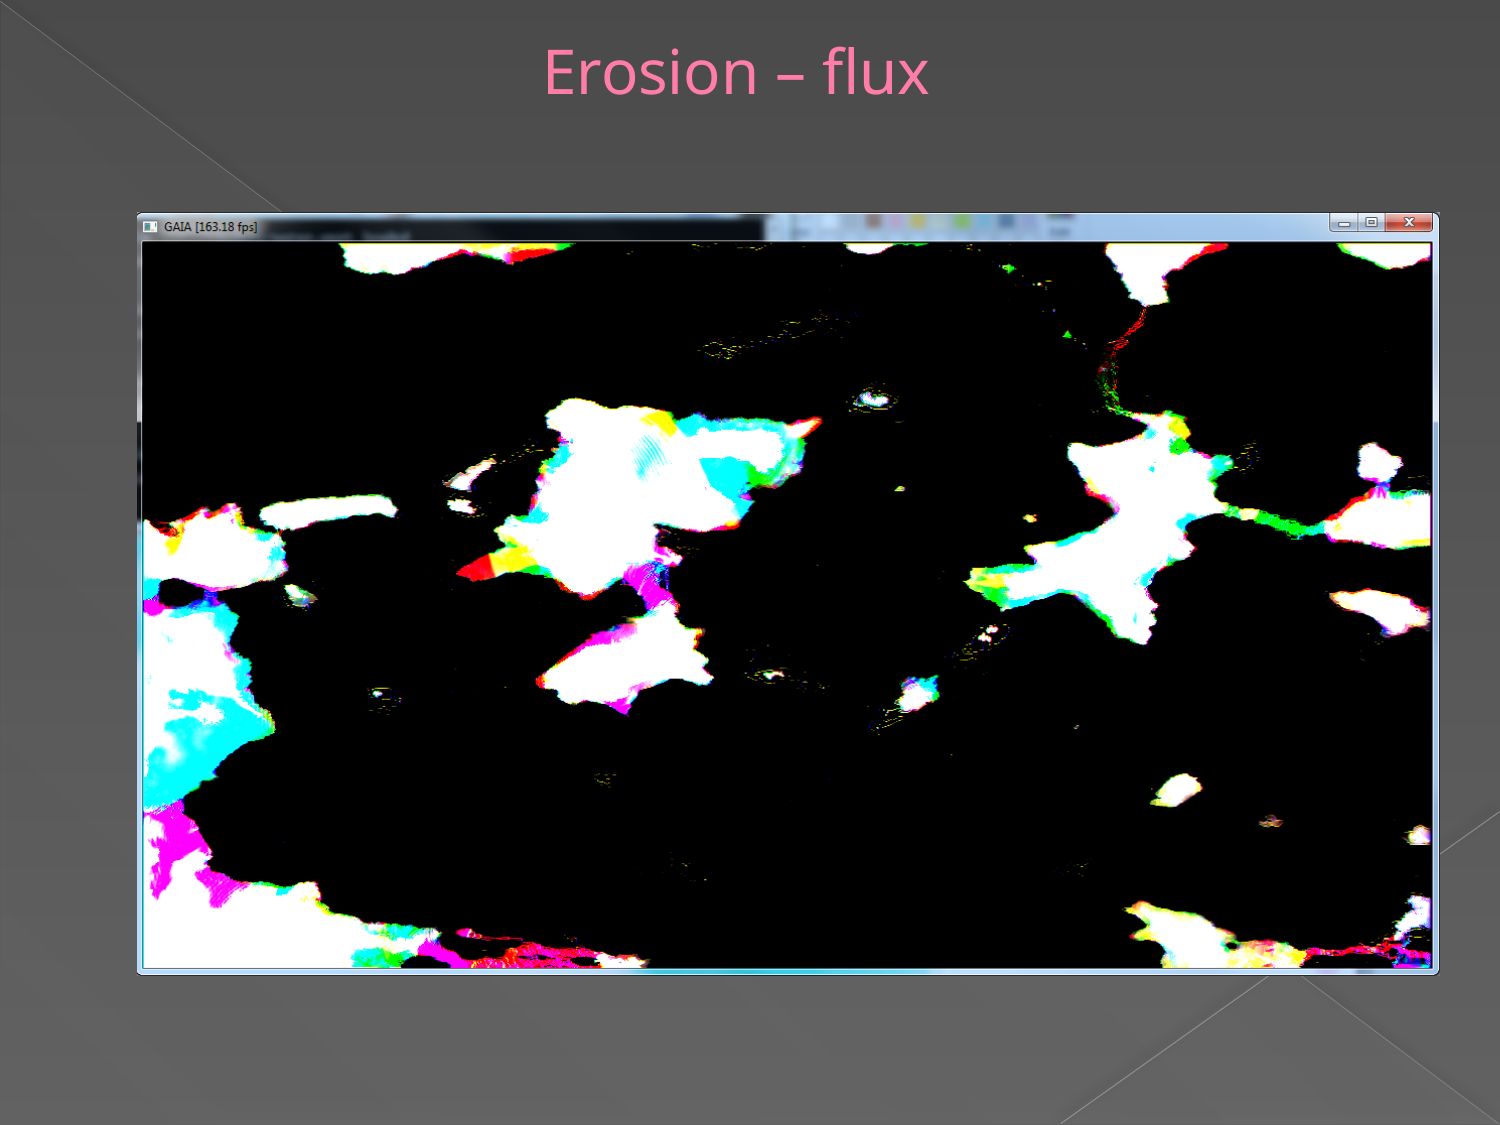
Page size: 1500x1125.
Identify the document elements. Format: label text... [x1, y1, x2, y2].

title Erosion – flux [0, 24, 1425, 116]
picture [137, 212, 1441, 976]
